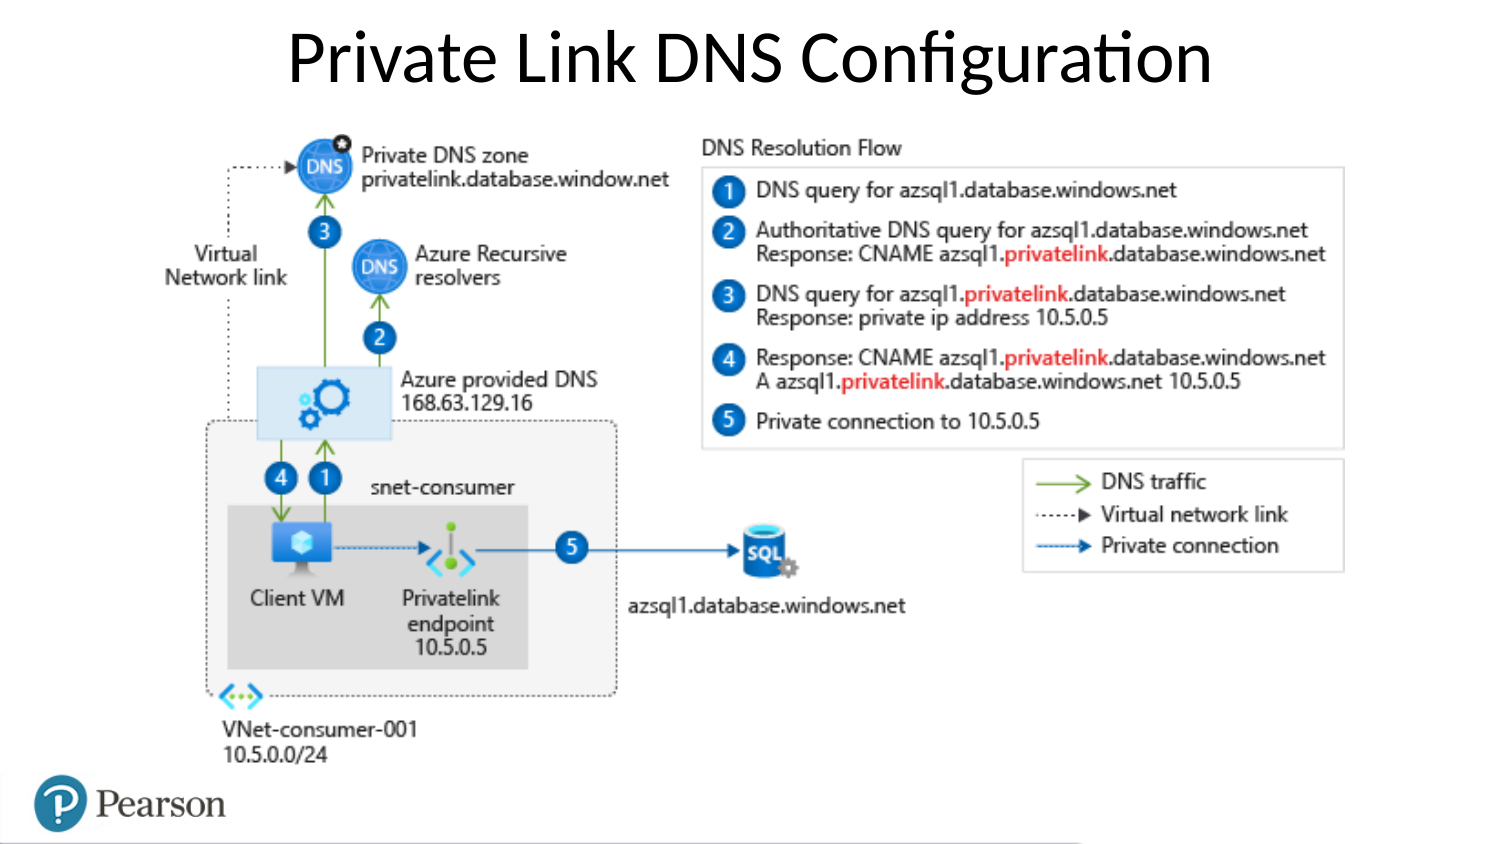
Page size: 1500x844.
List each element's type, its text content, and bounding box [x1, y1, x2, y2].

title Private Link DNS Configuration [132, 0, 1371, 92]
picture [0, 0, 1500, 844]
